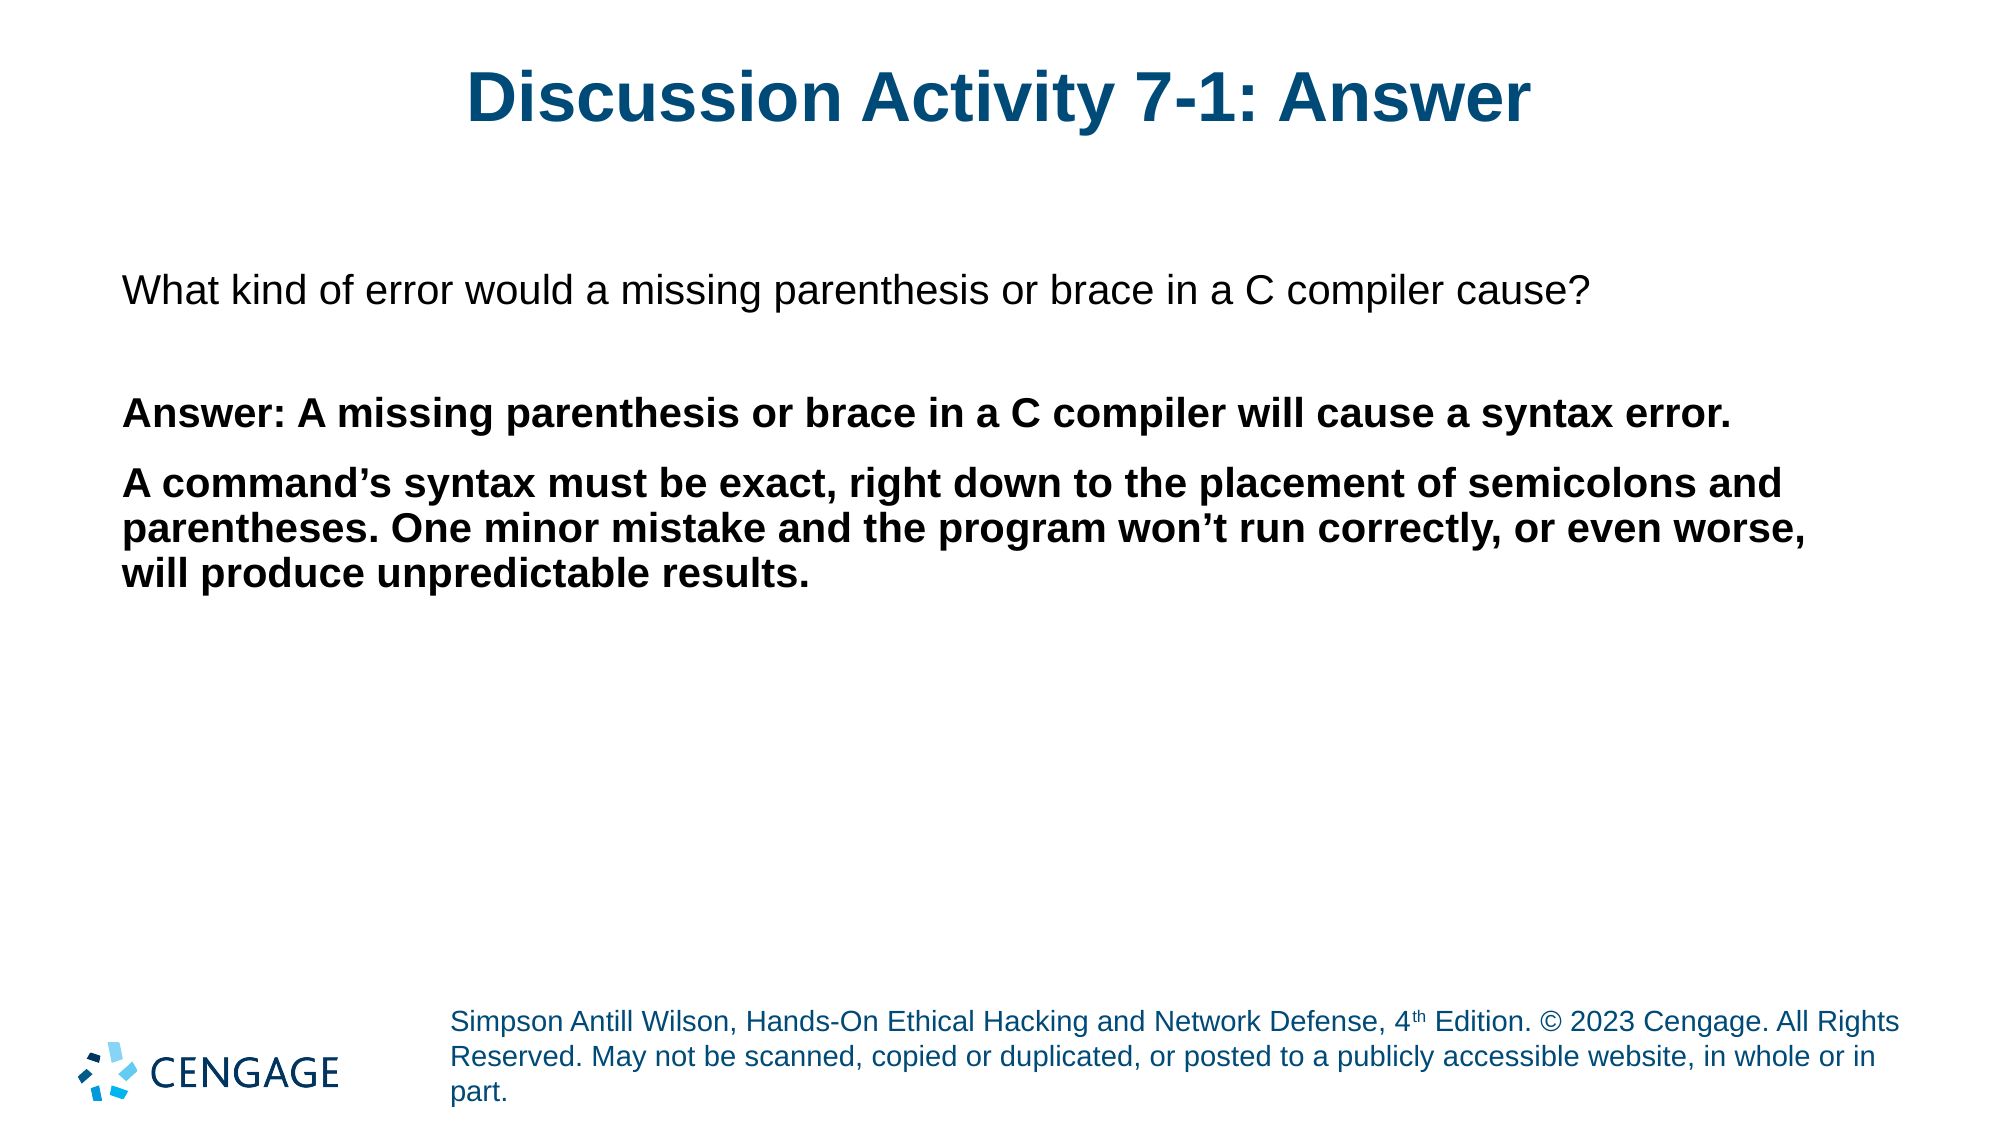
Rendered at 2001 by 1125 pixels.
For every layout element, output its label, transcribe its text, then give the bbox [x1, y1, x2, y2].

title Discussion Activity 7-1: Answer [137, 59, 1863, 171]
list What kind of error would a missing parenthesis or brace in a C compiler cause? Answer: A missing parenthesis or brace in a C compiler will cause a syntax error. A command’s syntax must be exact, right down to the placement of semicolons and parentheses. One minor mistake and the program won’t run correctly, or even worse, will produce unpredictable results. [121, 268, 1880, 881]
picture [78, 1042, 338, 1101]
